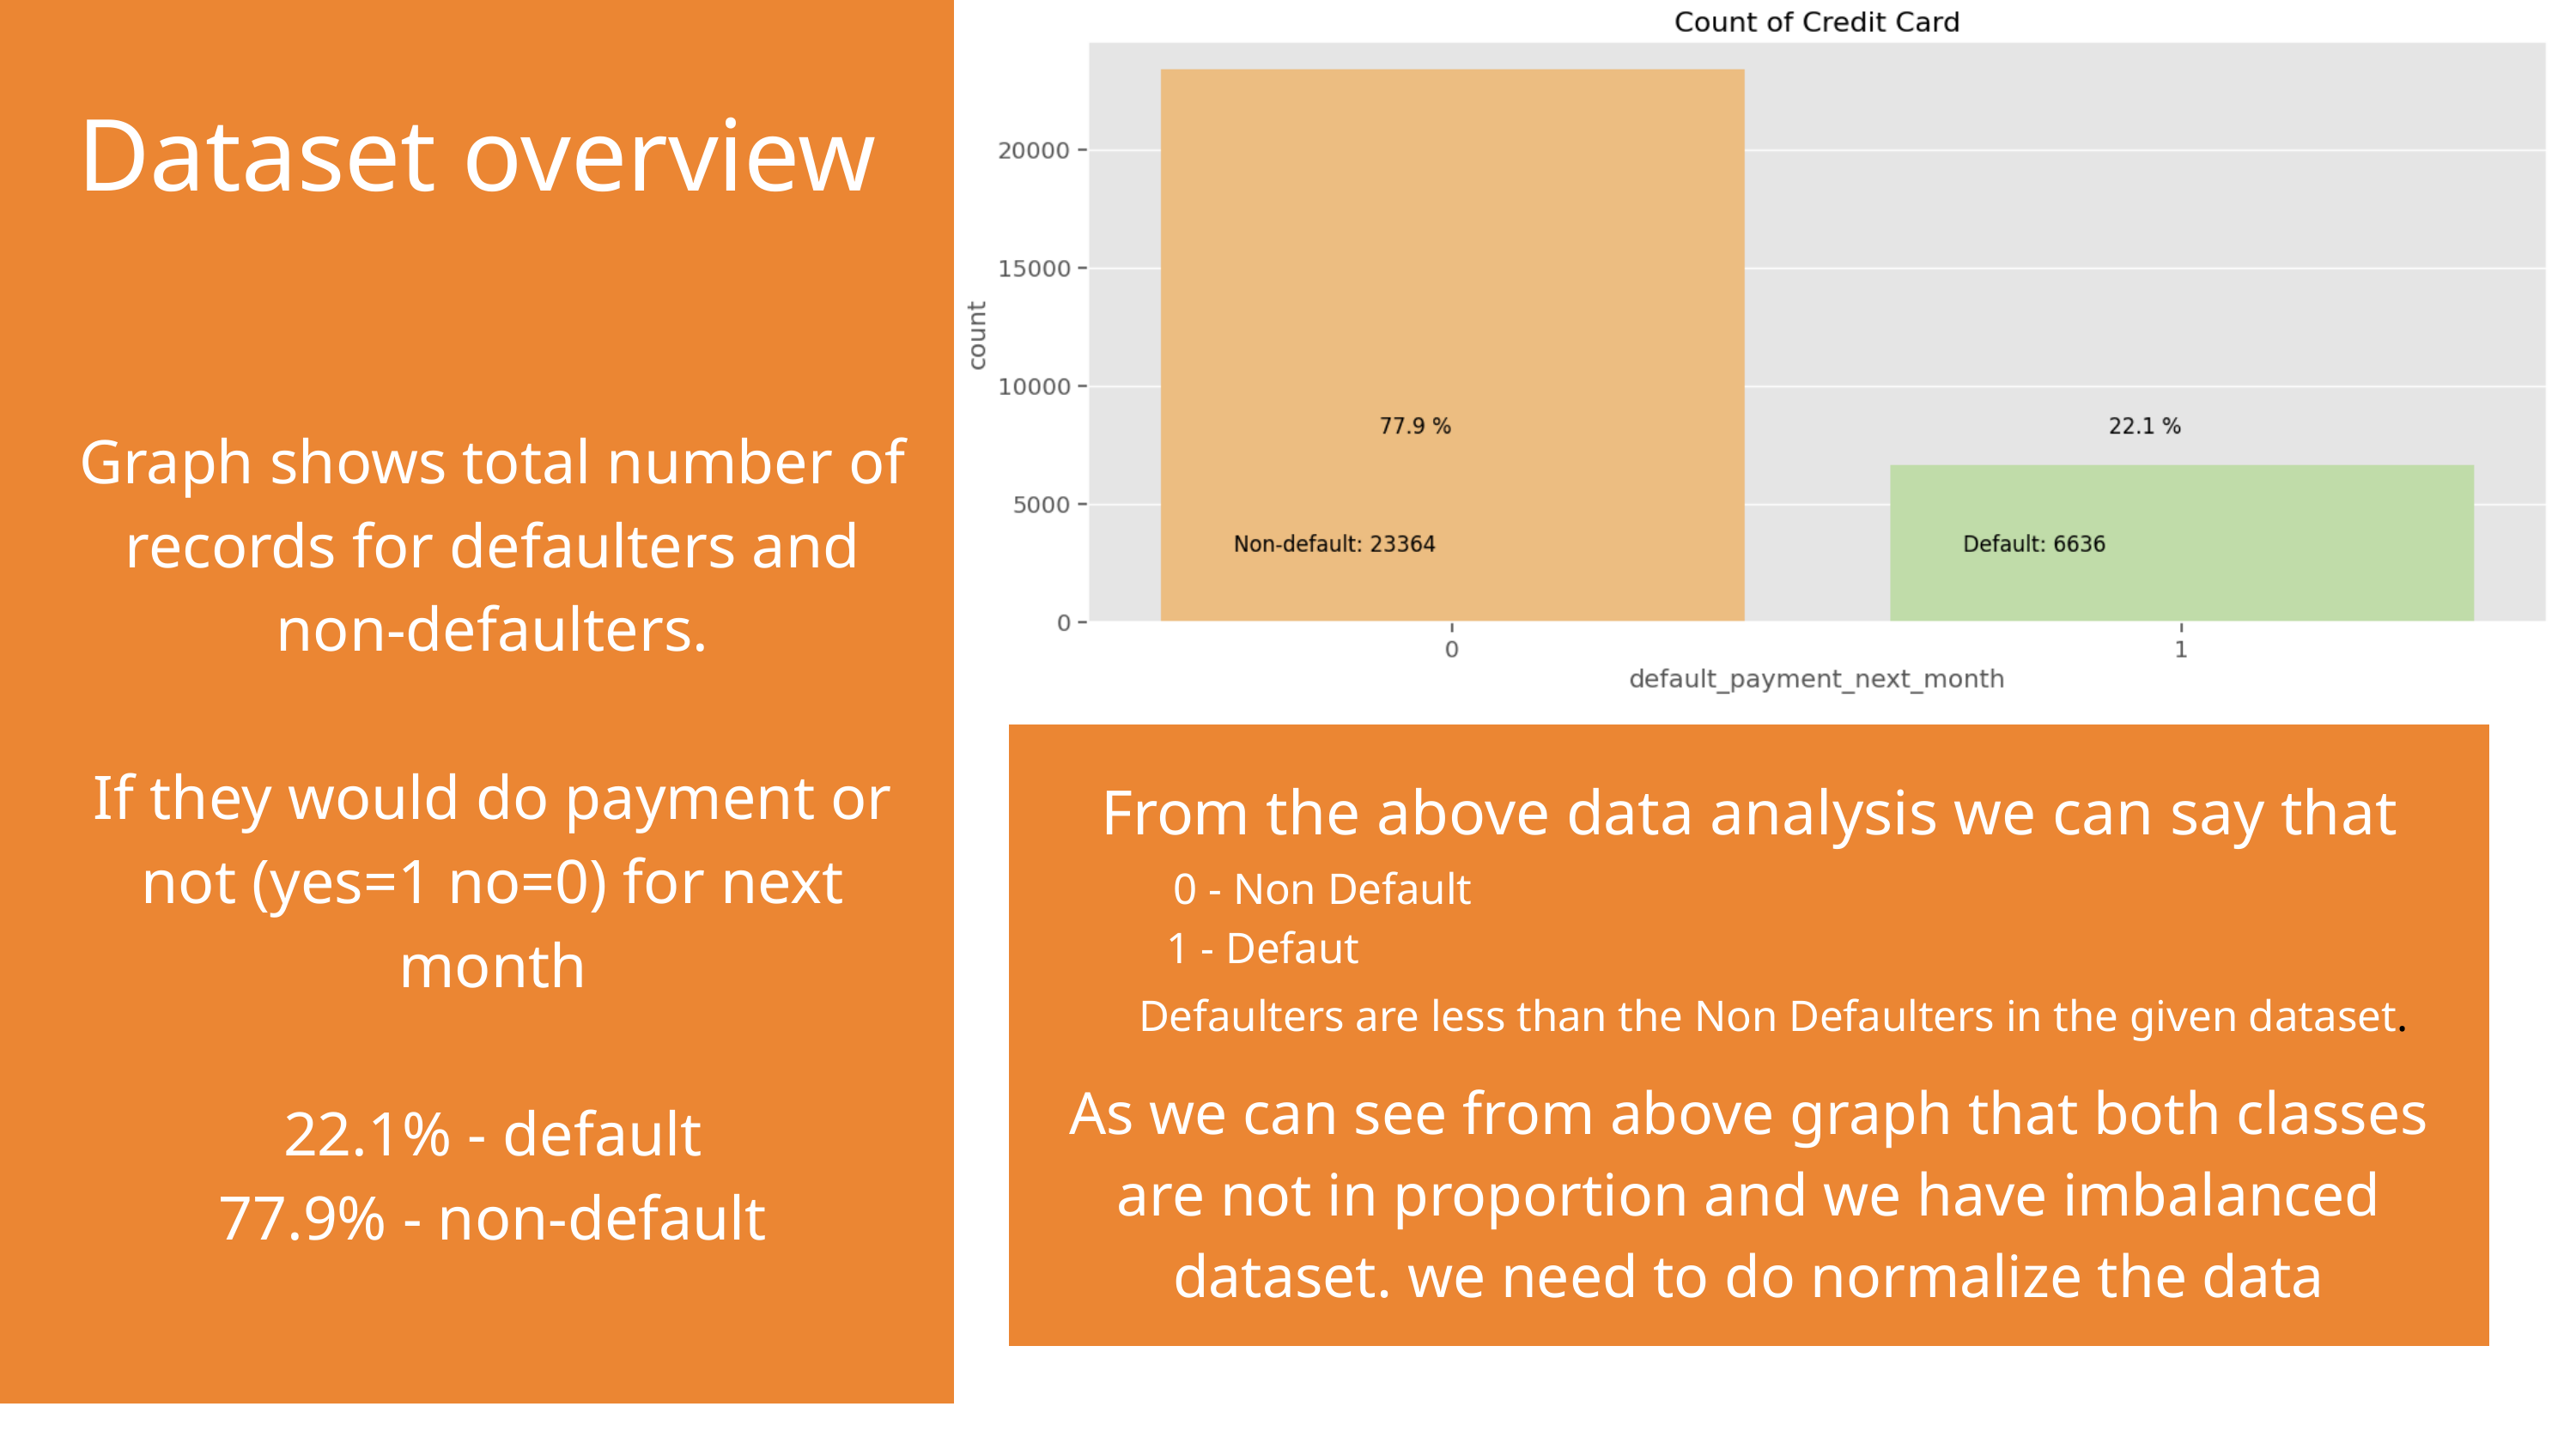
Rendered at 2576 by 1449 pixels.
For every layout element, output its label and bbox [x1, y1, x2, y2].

text_box [0, 0, 955, 1404]
text_box [1009, 724, 2490, 1347]
picture [954, 0, 2560, 706]
